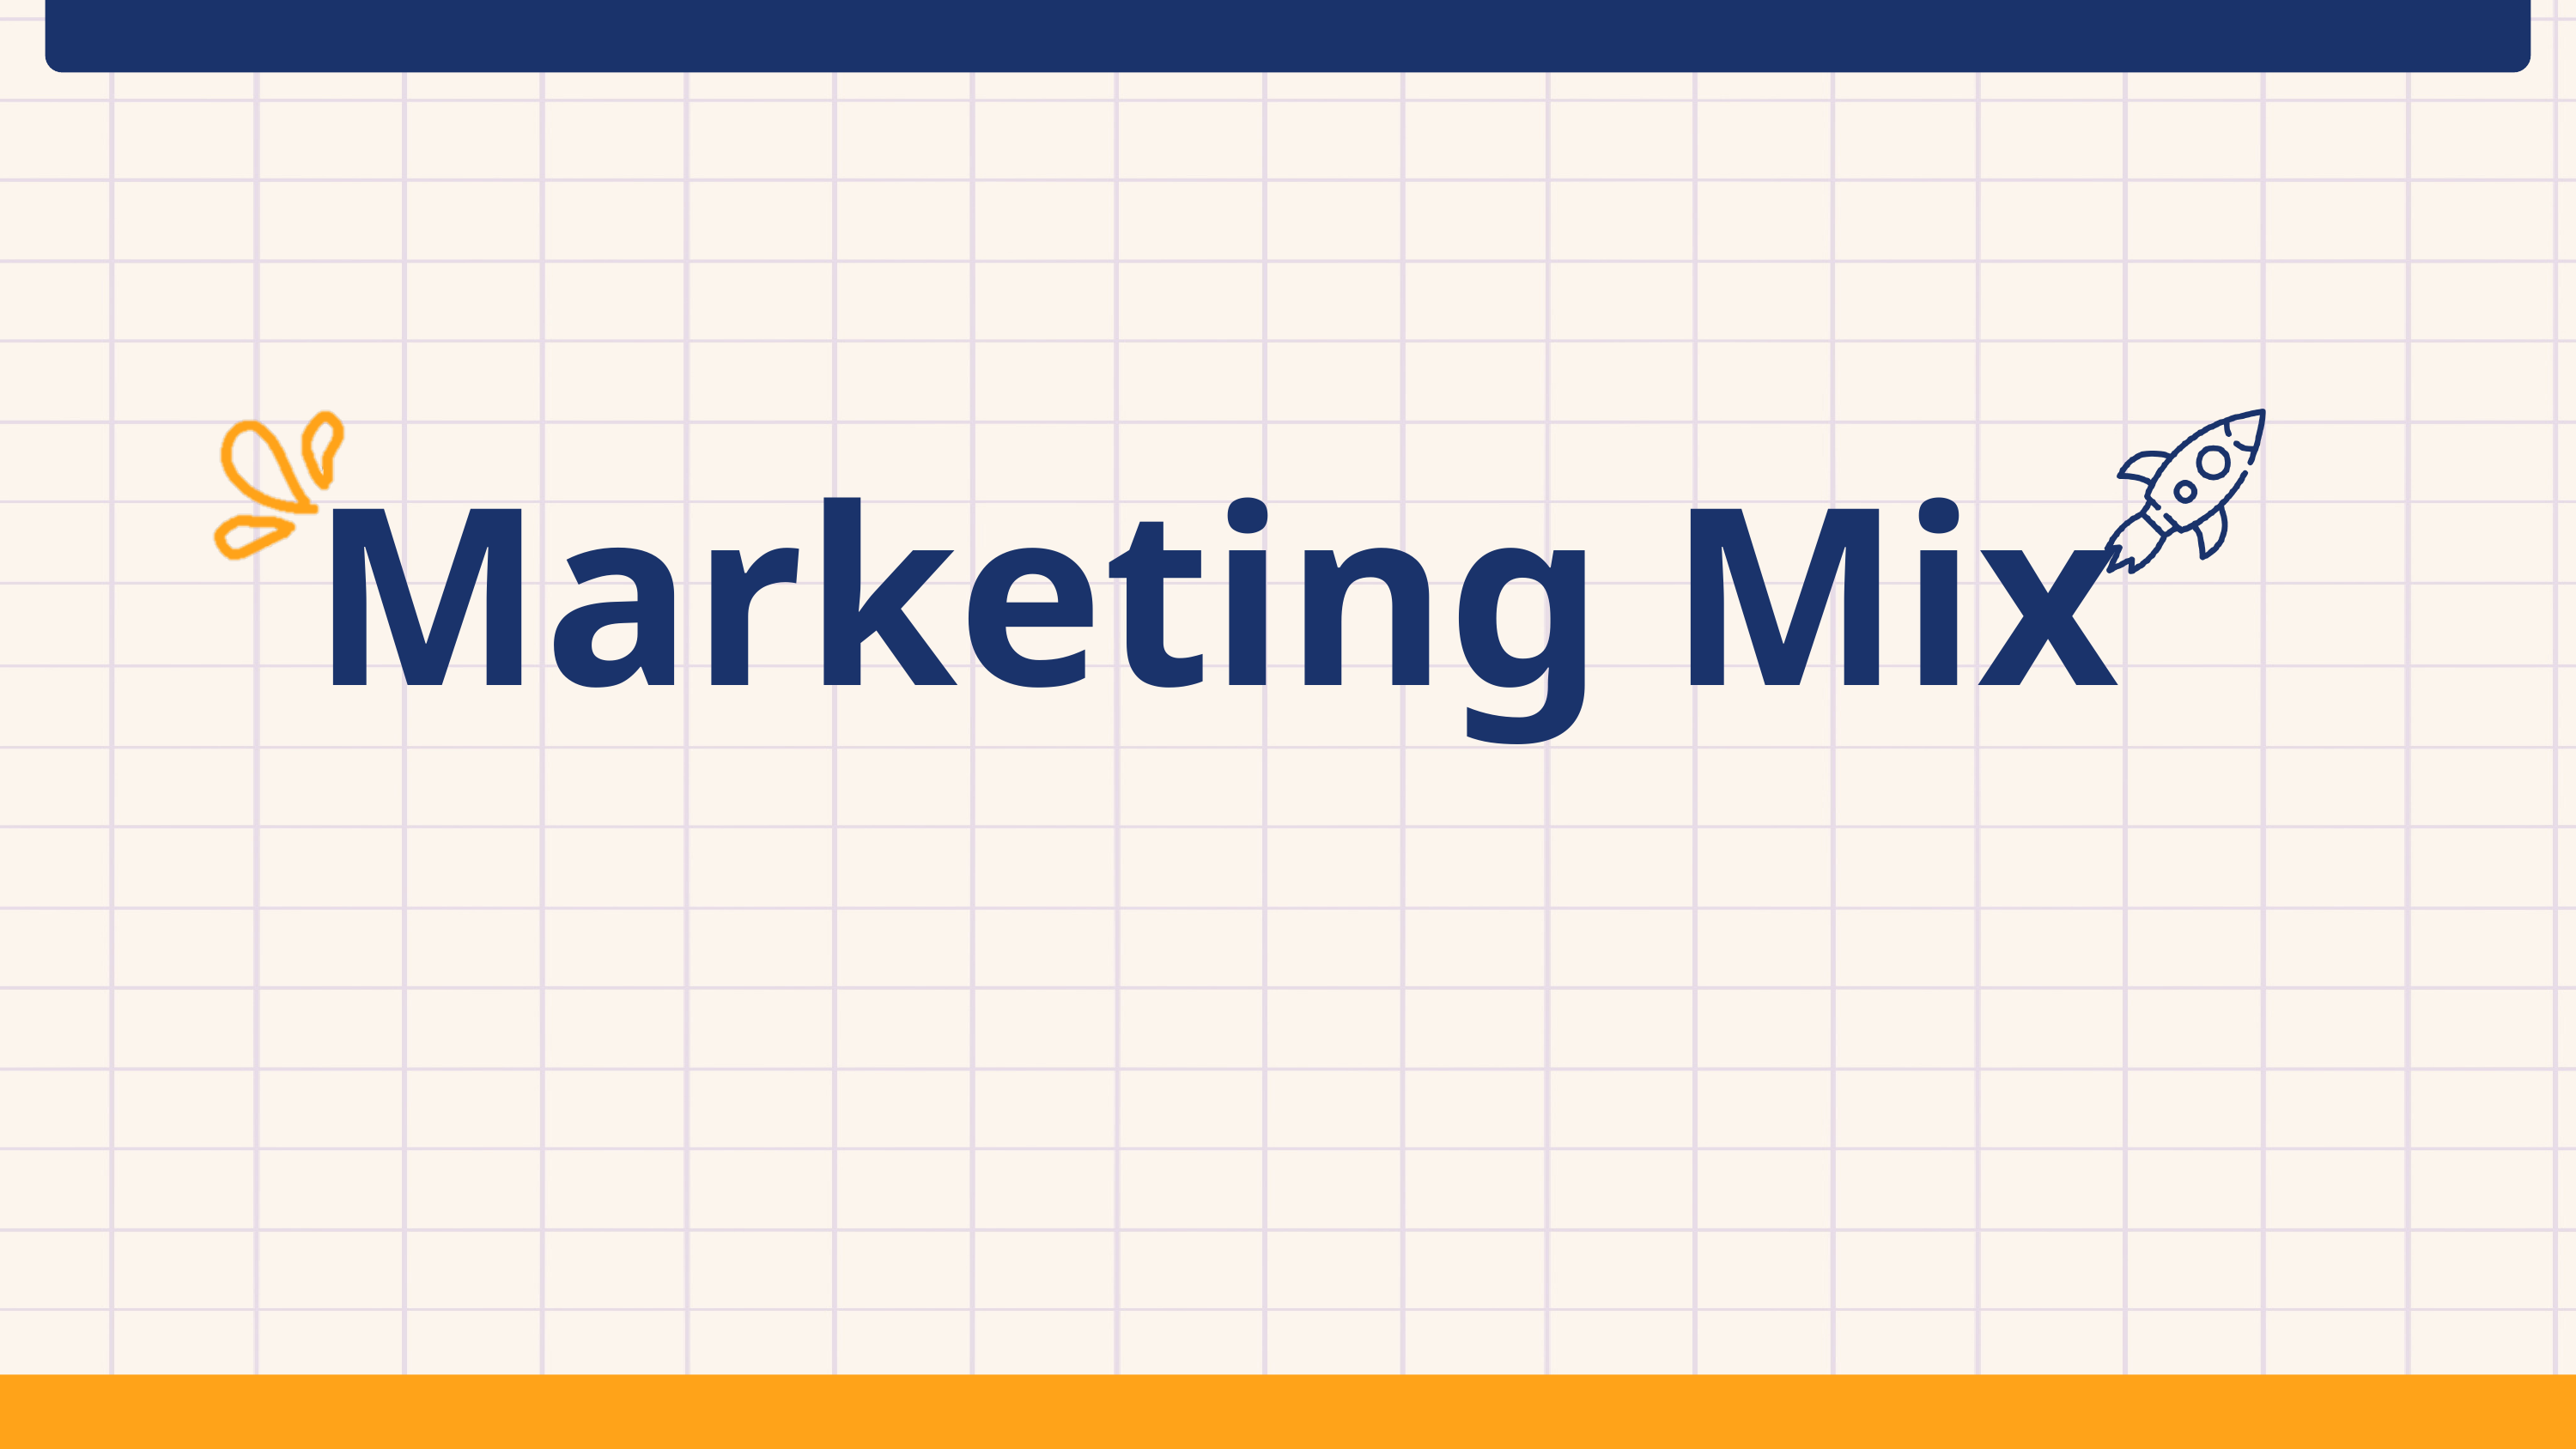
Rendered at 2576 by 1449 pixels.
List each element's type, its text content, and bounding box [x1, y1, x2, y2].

text_box [2103, 409, 2266, 574]
text_box Marketing Mix [96, 652, 2335, 736]
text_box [45, 0, 2531, 73]
picture [161, 366, 380, 583]
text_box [0, 1331, 2576, 1449]
text_box [0, 0, 2576, 1331]
